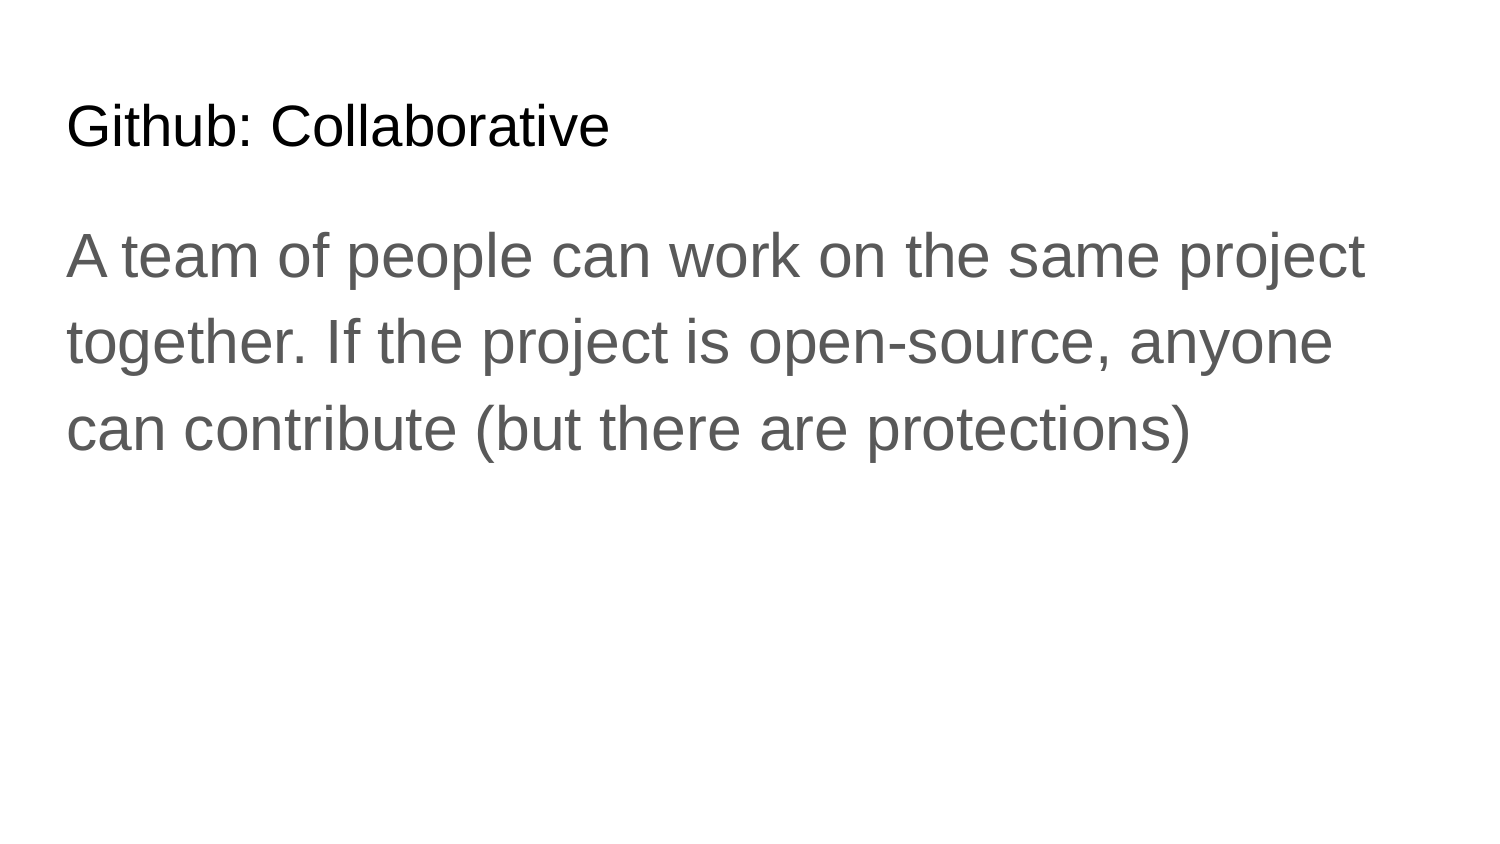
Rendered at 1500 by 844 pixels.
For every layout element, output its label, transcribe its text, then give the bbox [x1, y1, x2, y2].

list A team of people can work on the same project together. If the project is open-source, anyone can contribute (but there are protections) [51, 189, 1449, 750]
title Github: Collaborative [51, 72, 1449, 167]
